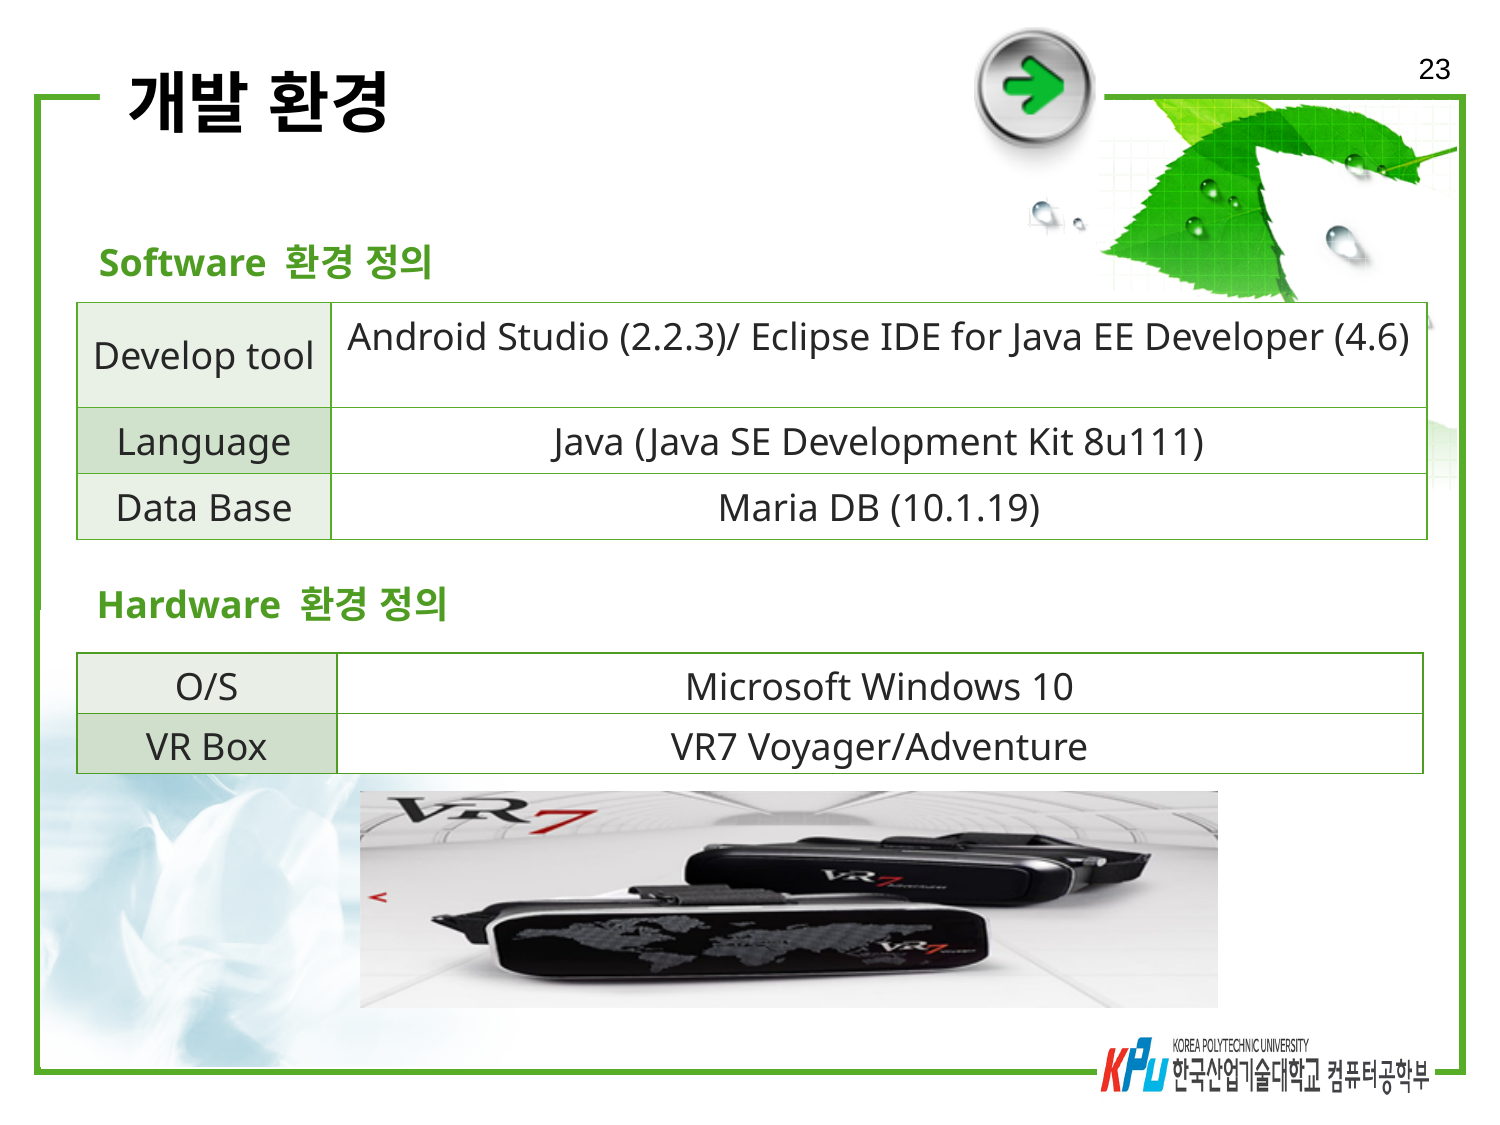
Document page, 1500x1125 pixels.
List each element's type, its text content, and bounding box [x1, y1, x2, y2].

table_cell Language [78, 408, 330, 473]
title 개발 환경 [112, 54, 875, 147]
table_cell Data Base [78, 474, 330, 539]
table_header Android Studio (2.2.3)/ Eclipse IDE for Java EE Developer (4.6) [332, 303, 1426, 407]
slide_number 23 [1116, 42, 1467, 83]
picture [974, 27, 1457, 518]
text_box Software 환경 정의 [84, 231, 450, 292]
table_cell Java (Java SE Development Kit 8u111) [332, 408, 1426, 473]
table_header Microsoft Windows 10 [338, 654, 1422, 713]
table_header O/S [78, 654, 336, 713]
table_cell Maria DB (10.1.19) [332, 474, 1426, 539]
text_box Hardware 환경 정의 [81, 574, 464, 634]
table_cell VR7 Voyager/Adventure [338, 714, 1422, 773]
table_header Develop tool [78, 303, 330, 407]
picture [1097, 1024, 1435, 1106]
table_cell VR Box [78, 714, 336, 773]
picture [40, 610, 1219, 1067]
